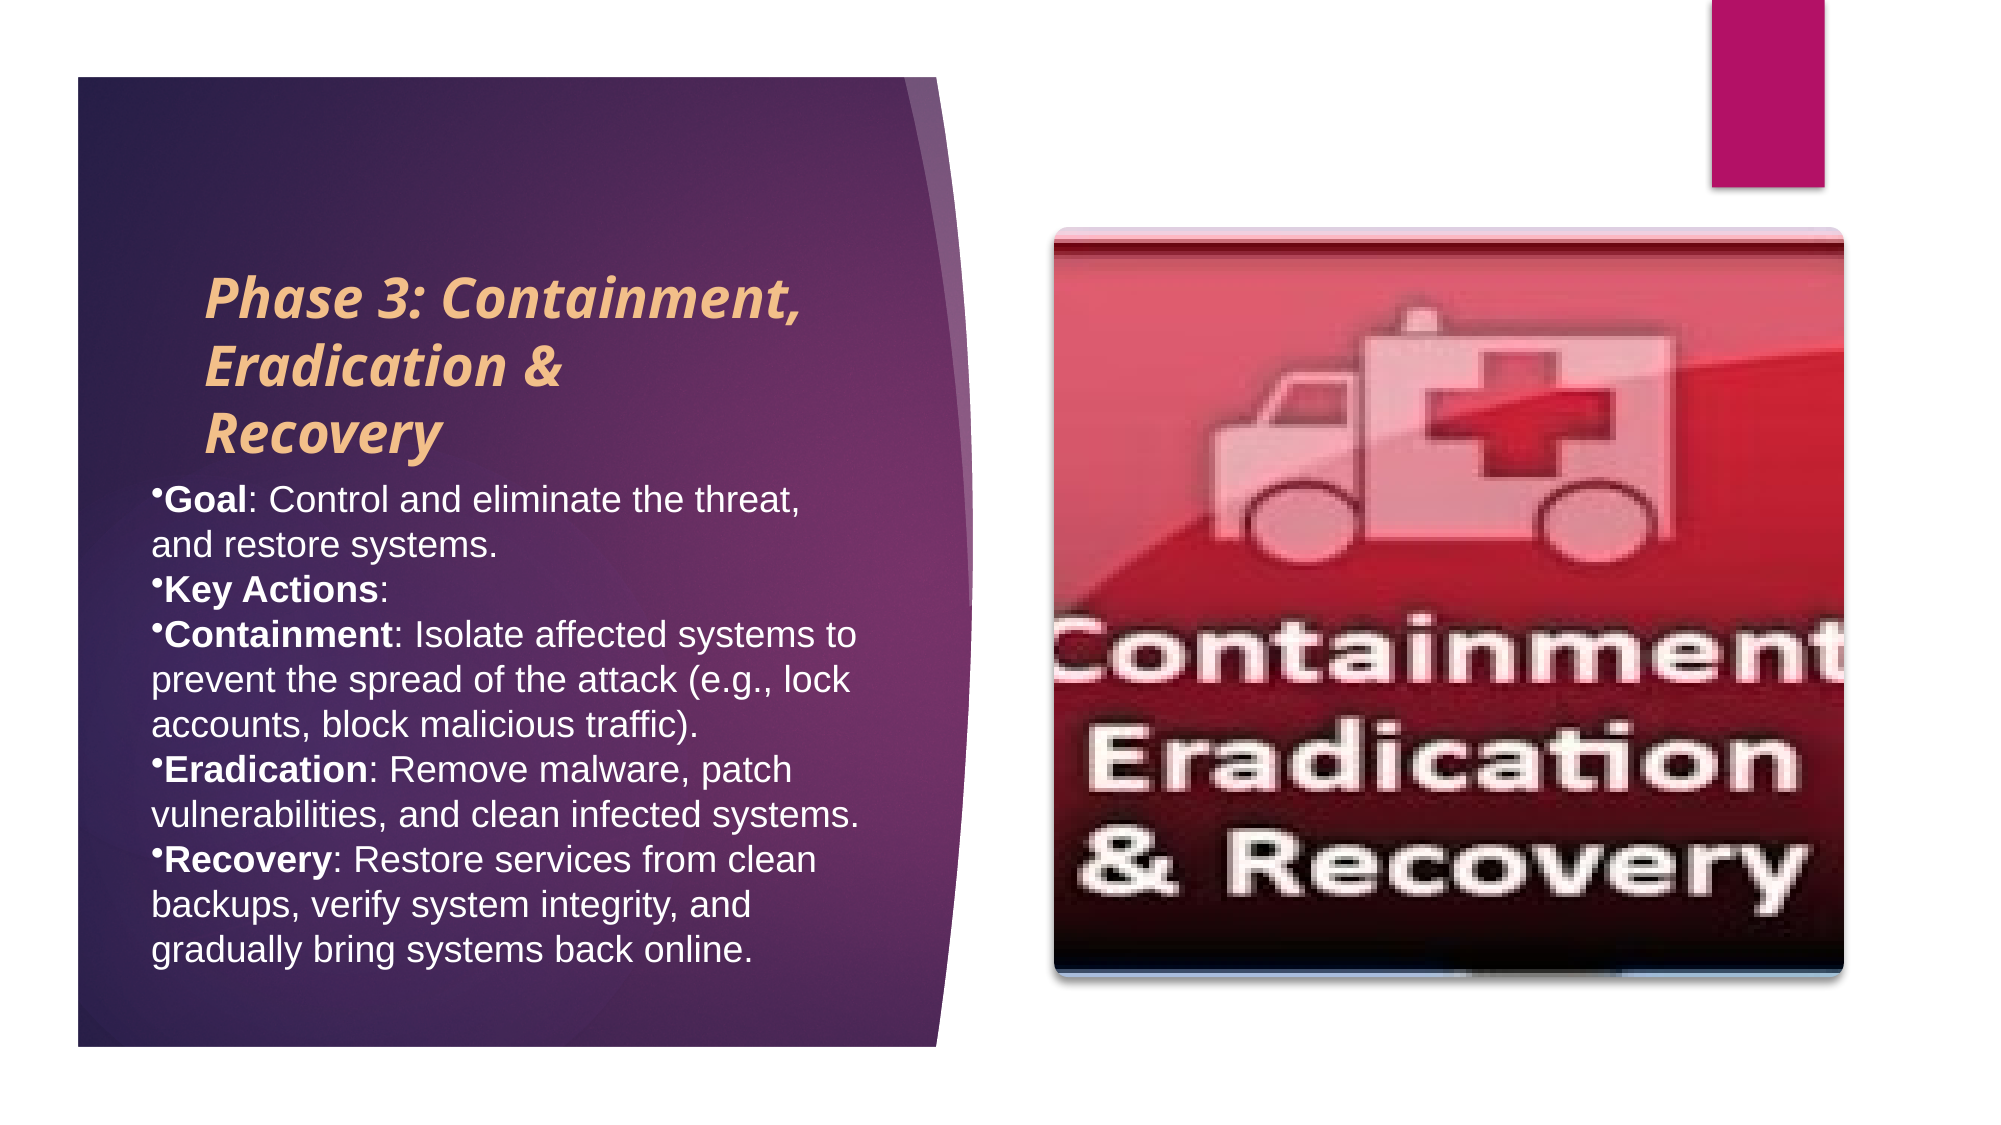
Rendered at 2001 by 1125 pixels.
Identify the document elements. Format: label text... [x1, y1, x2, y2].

picture [1053, 226, 1845, 978]
list Goal: Control and eliminate the threat, and restore systems. Key Actions: Containment: Isolate affected systems to prevent the spread of the attack (e.g., lock accounts, block malicious traffic). Eradication: Remove malware, patch vulnerabilities, and clean infected systems. Recovery: Restore services from clean backups, verify system integrity, and gradually bring systems back online. [135, 418, 876, 1072]
title Phase 3: Containment, Eradication & Recovery [189, 187, 824, 418]
